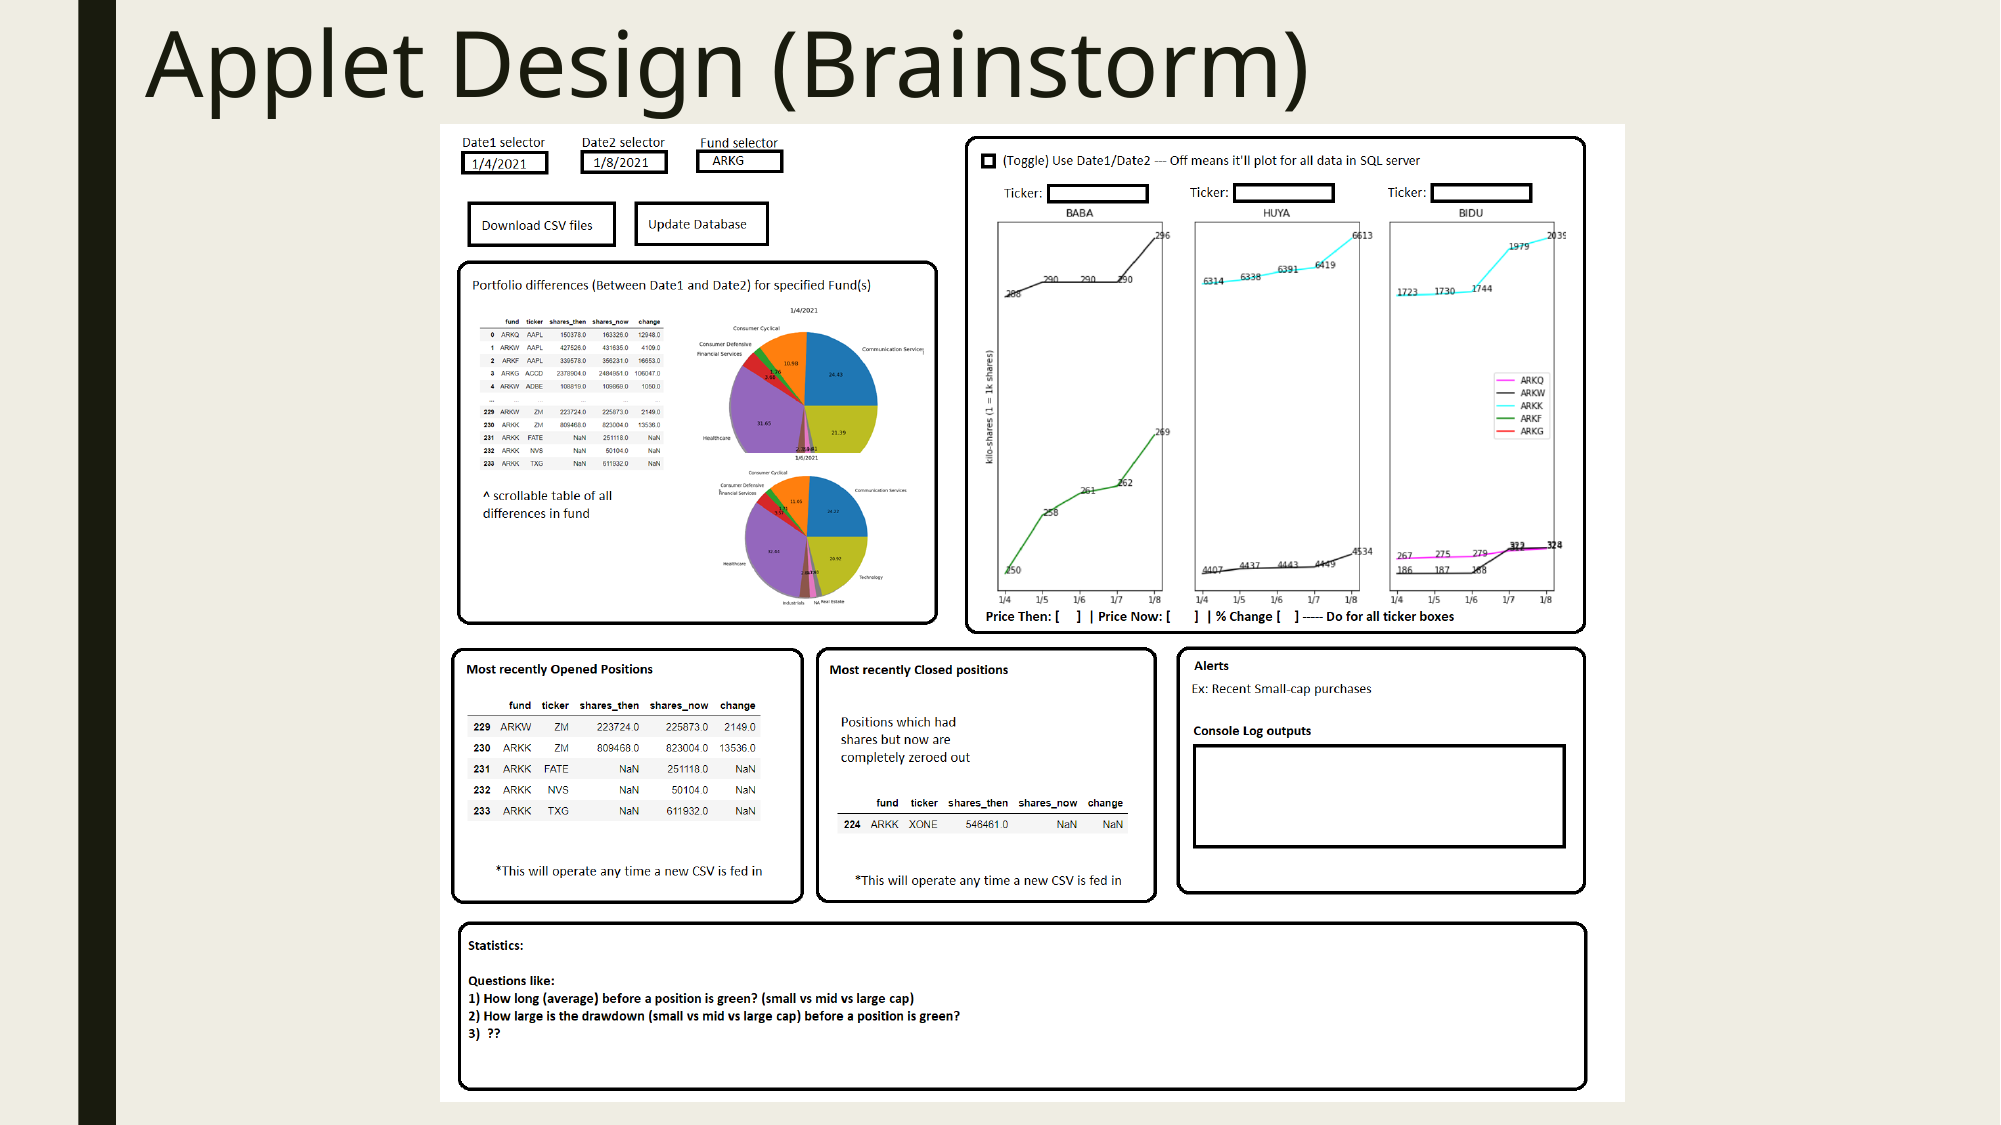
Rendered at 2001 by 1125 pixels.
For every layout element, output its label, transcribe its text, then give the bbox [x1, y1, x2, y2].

title Applet Design (Brainstorm) [130, 12, 1706, 256]
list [440, 124, 1625, 1102]
